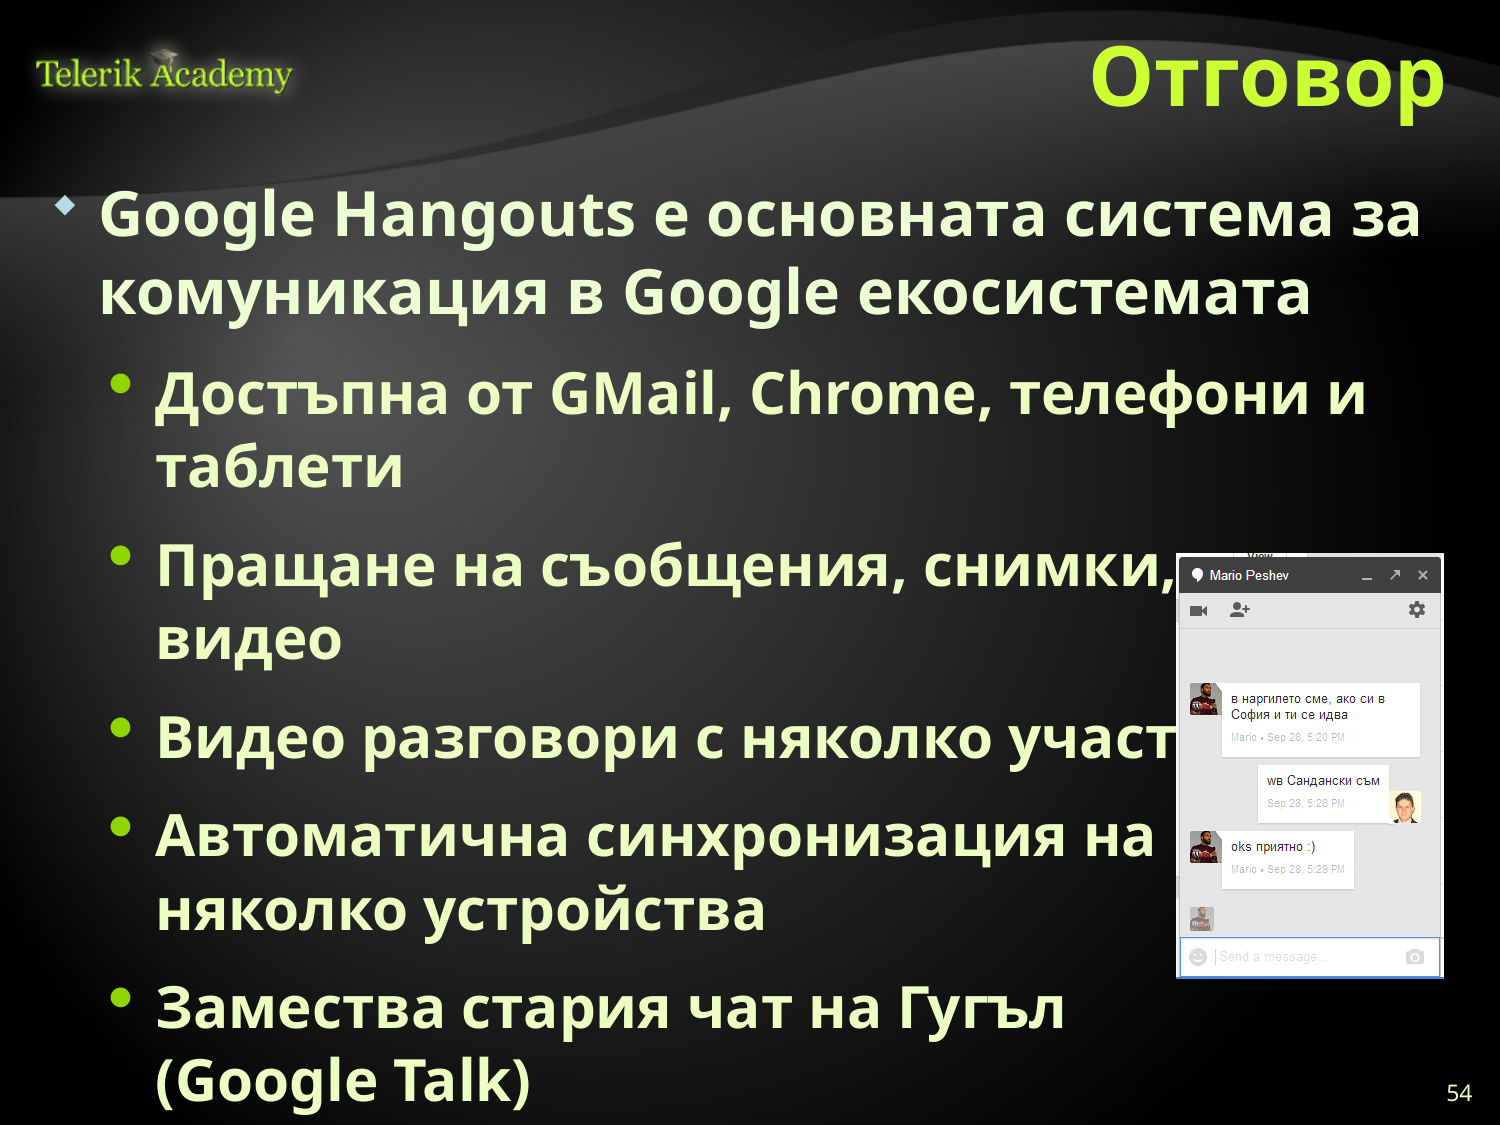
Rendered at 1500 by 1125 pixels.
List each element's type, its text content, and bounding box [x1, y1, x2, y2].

list Google Hangouts е основната система за комуникация в Google екосистемата Достъпна от GMail, Chrome, телефони и таблети Пращане на съобщения, снимки, аудио, видео Видео разговори с няколко участници Автоматична синхронизация на няколко устройства Замества стария чат на Гугъл (Google Talk) https://support.google.com/hangouts/answer/2944865 [37, 162, 1463, 1088]
title Отговор [300, 12, 1463, 150]
slide_number 54 [1412, 1074, 1488, 1113]
picture [0, 0, 1500, 1125]
